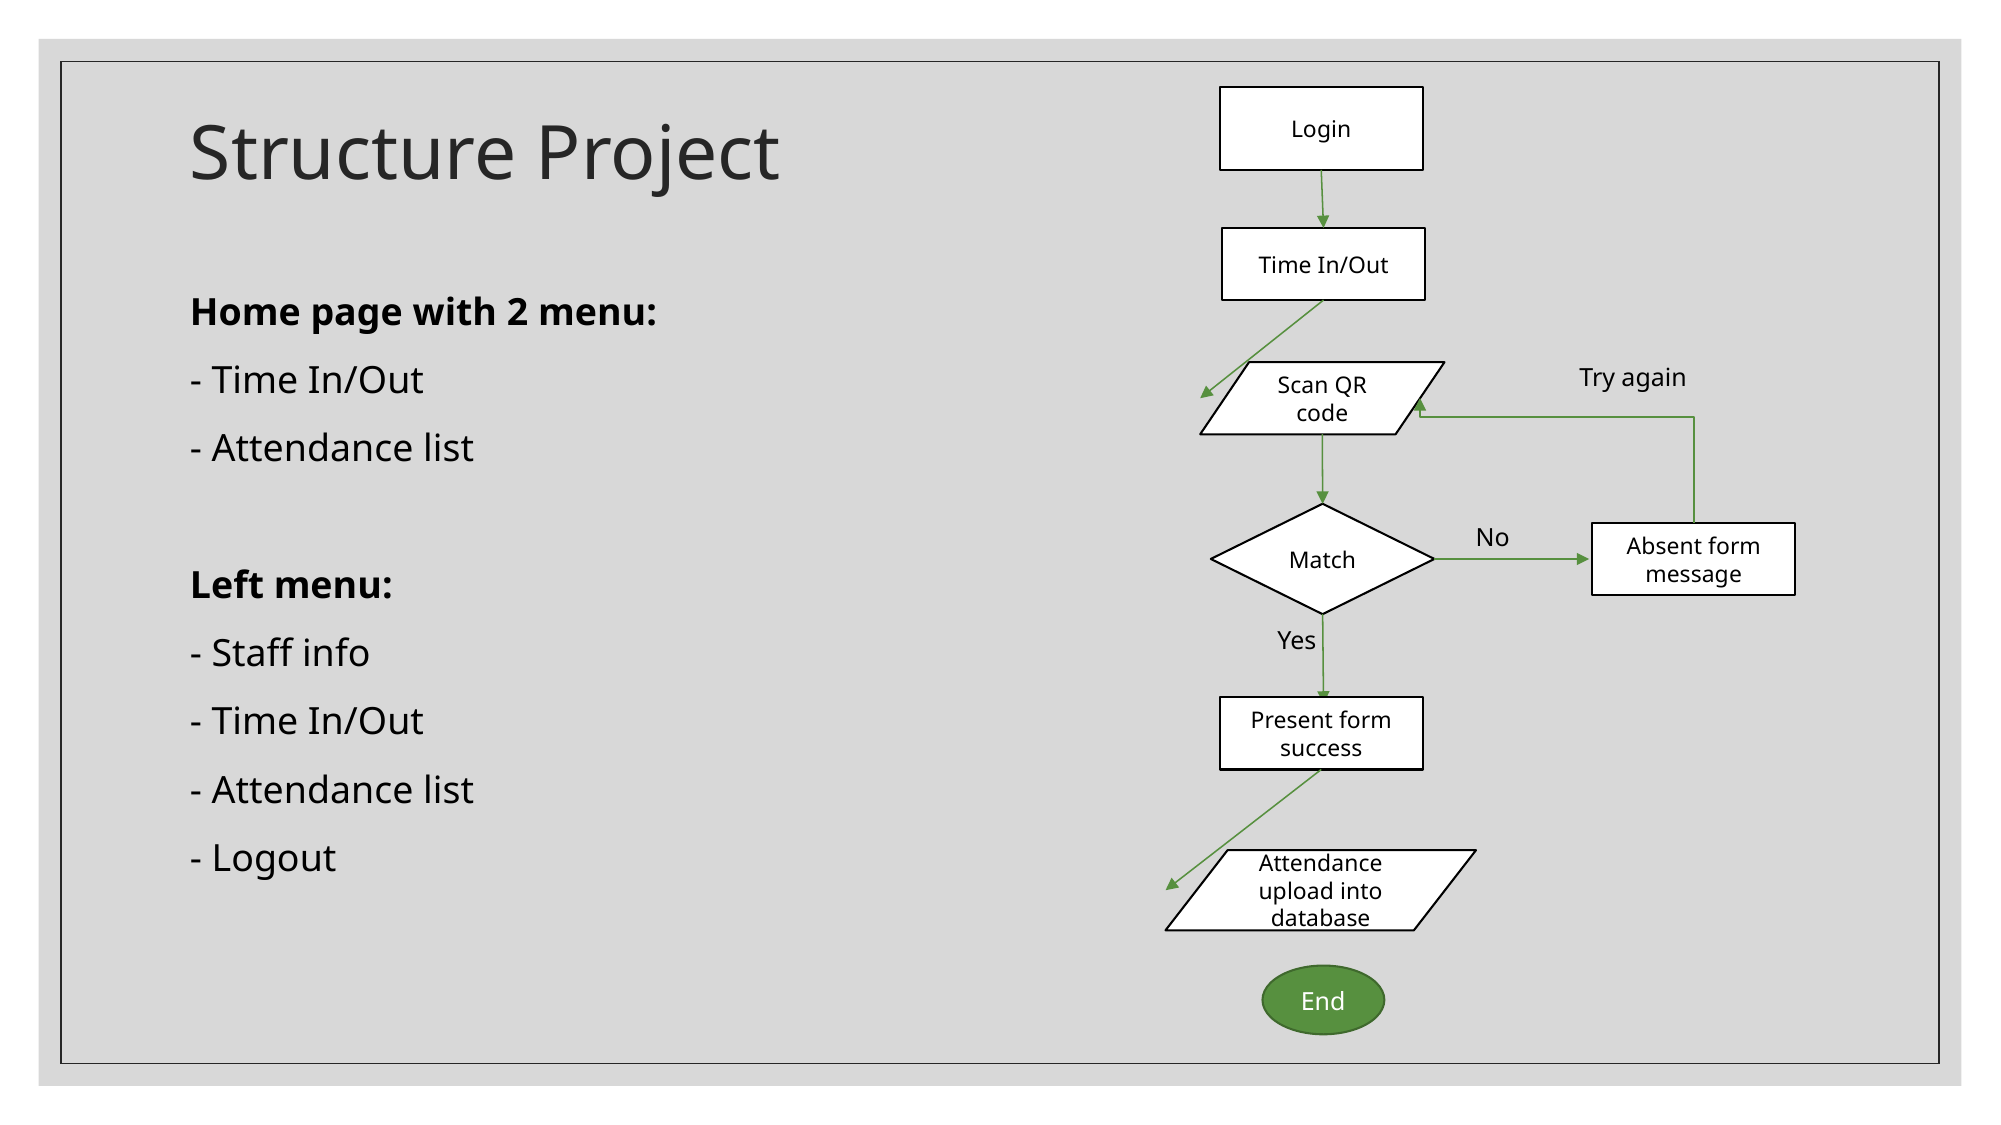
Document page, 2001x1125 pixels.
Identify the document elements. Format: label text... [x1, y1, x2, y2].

text_box Absent form message [1624, 522, 1796, 596]
text_box Yes [1327, 617, 1334, 663]
text_box Try again [1624, 353, 1706, 399]
text_box Attendance upload into database [1165, 850, 1477, 931]
text_box No [1460, 514, 1489, 558]
text_box Yes [1262, 617, 1318, 663]
list Home page with 2 menu: - Time In/Out - Attendance list Left menu: - Staff info - Time In/Out - Attendance list - Logout [174, 275, 692, 977]
text_box End [1262, 965, 1385, 1035]
text_box Login [1219, 87, 1423, 170]
text_box Match [1210, 505, 1434, 614]
text_box Present form success [1219, 697, 1423, 770]
text_box Time In/Out [1222, 228, 1425, 301]
text_box Scan QR code [1200, 362, 1445, 435]
title Structure Project [174, 60, 829, 252]
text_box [1320, 169, 1324, 229]
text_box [1494, 323, 1620, 598]
